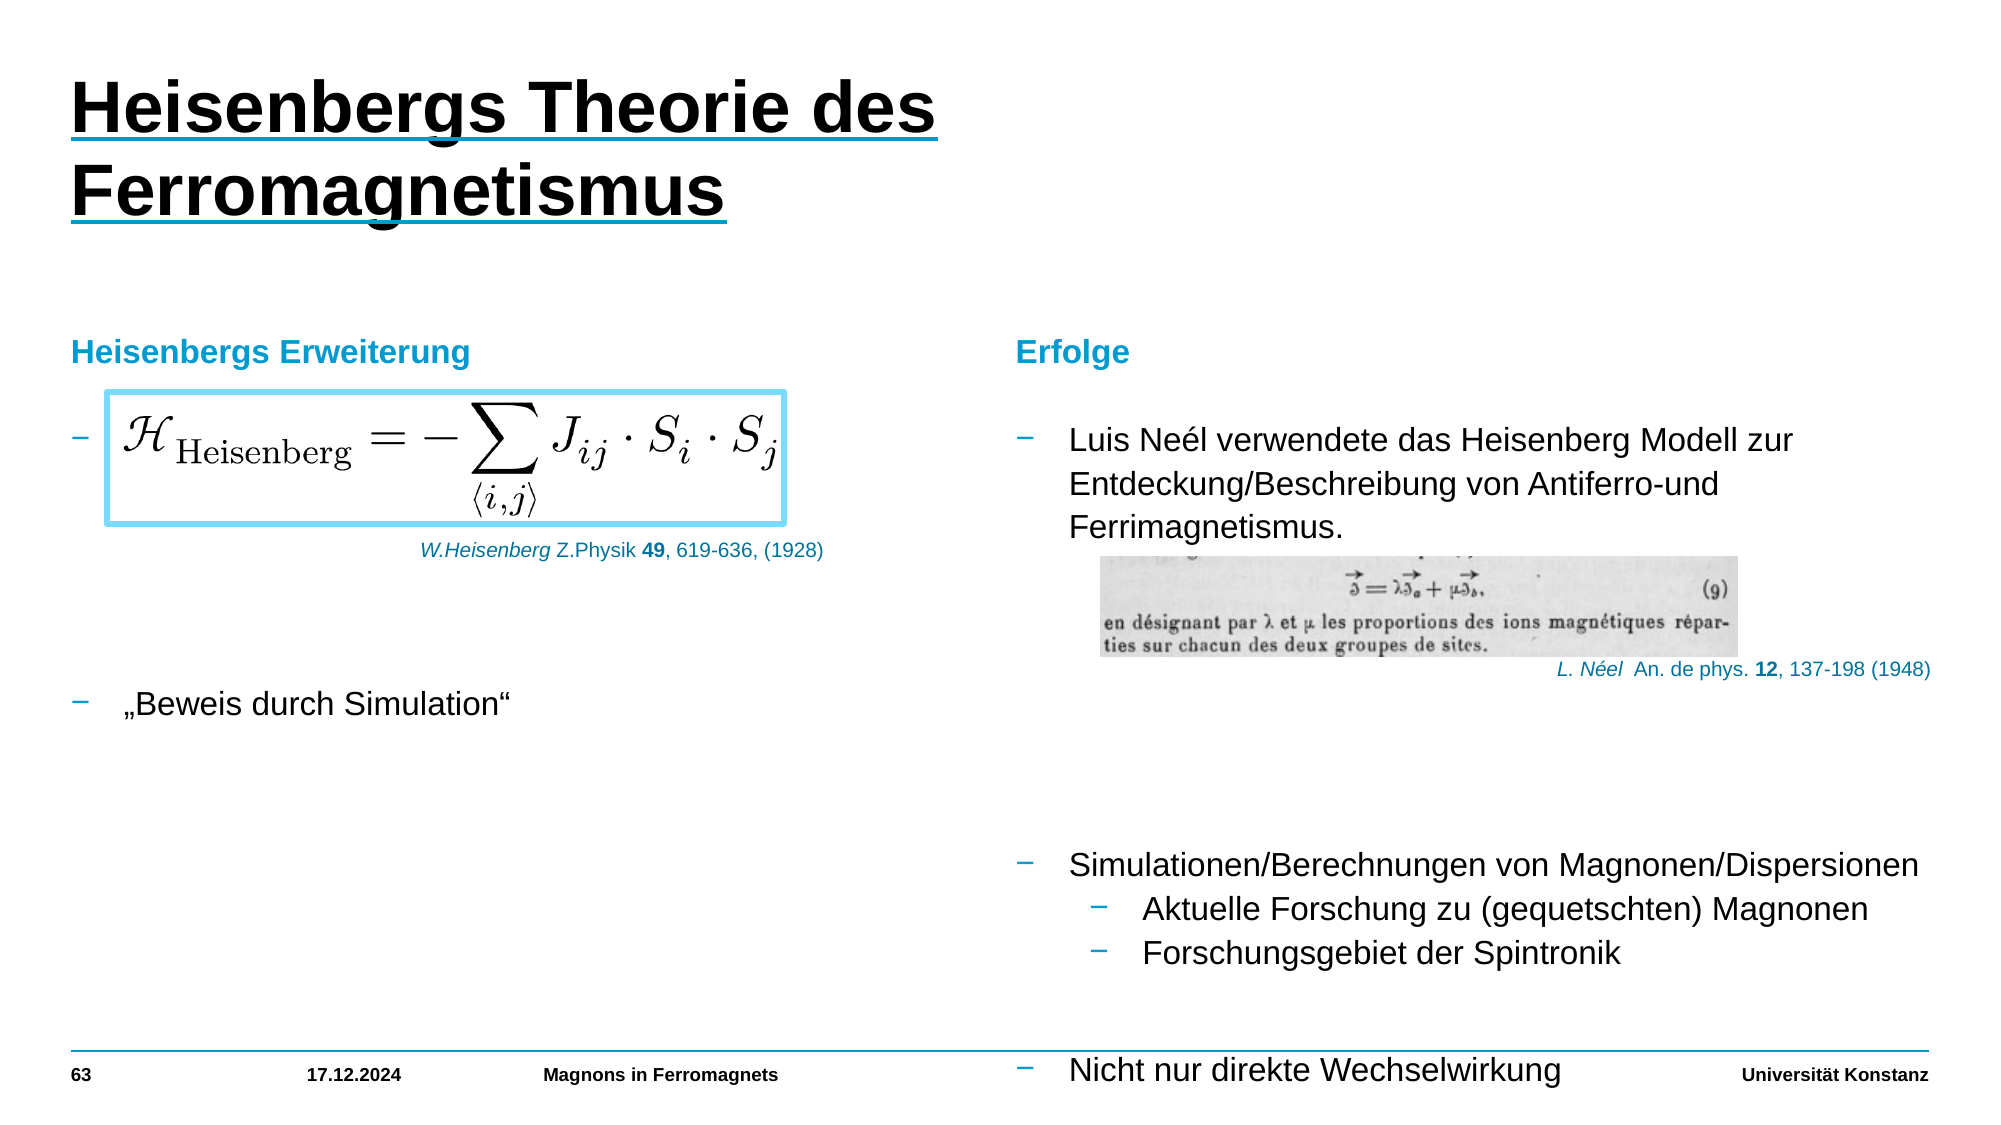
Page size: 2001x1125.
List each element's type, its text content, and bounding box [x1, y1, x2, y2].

slide_number 63 [70, 1058, 276, 1094]
picture [1099, 556, 1738, 658]
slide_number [306, 1058, 512, 1094]
list Heisenbergs Erweiterung Er „Beweis durch Simulation“ [70, 326, 985, 1000]
title Heisenbergs Theorie des Ferromagnetismus [70, 66, 1457, 268]
text_box W.Heisenberg Z.Physik 49, 619-636, (1928) [405, 529, 839, 569]
list Erfolge Luis Neél verwendete das Heisenberg Modell zur Entdeckung/Beschreibung von Antiferro-und Ferrimagnetismus. Simulationen/Berechnungen von Magnonen/Dispersionen Aktuelle Forschung zu (gequetschten) Magnonen Forschungsgebiet der Spintronik Nicht nur direkte Wechselwirkung [1015, 326, 1930, 1000]
picture [109, 394, 781, 521]
text_box L. Néel An. de phys. 12, 137-198 (1948) [1542, 648, 1947, 689]
footer Magnons in Ferromagnets [543, 1058, 1489, 1094]
